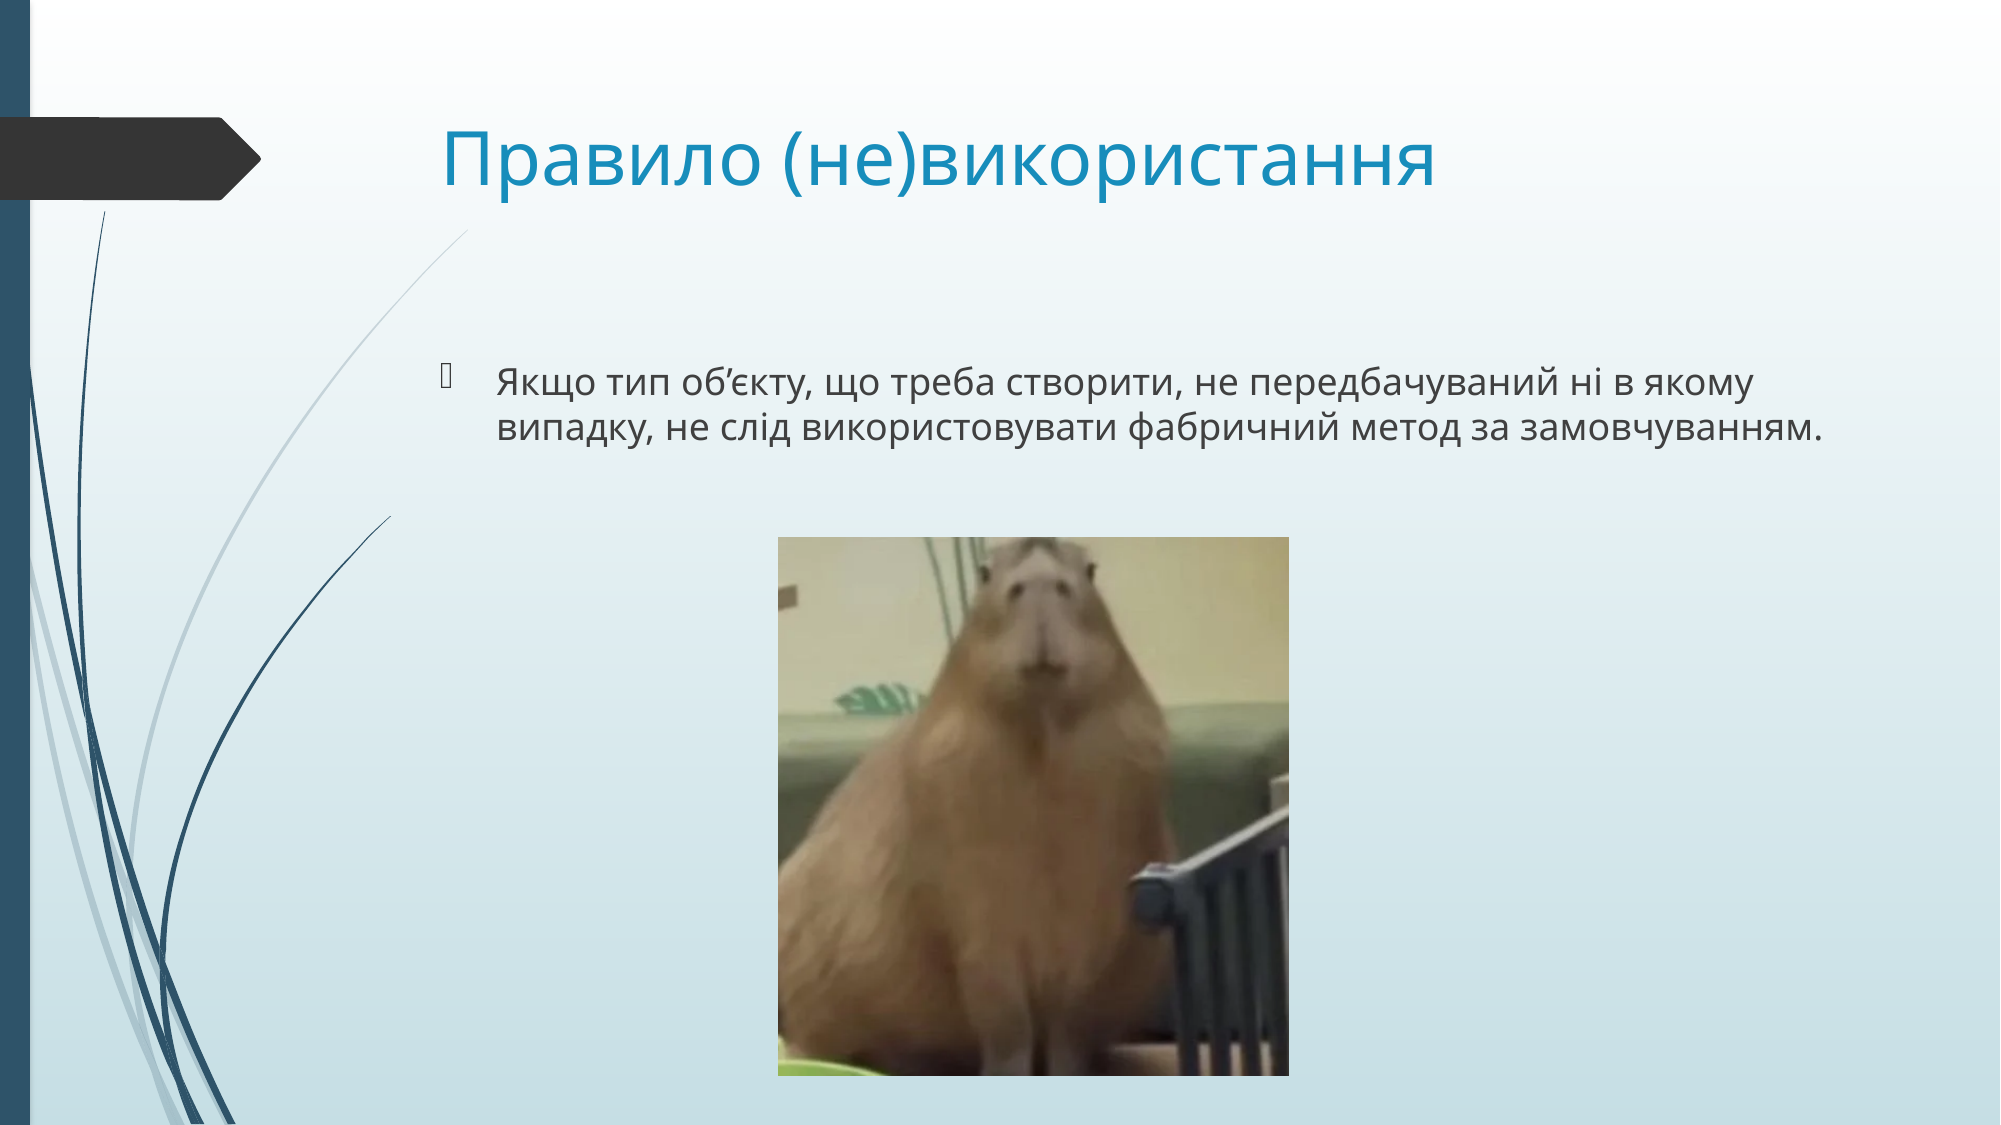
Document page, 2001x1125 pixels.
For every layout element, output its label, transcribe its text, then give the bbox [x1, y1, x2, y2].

title Правило (не)використання [425, 102, 1888, 313]
list Якщо тип об’єкту, що треба створити, не передбачуваний ні в якому випадку, не слід використовувати фабричний метод за замовчуванням. [424, 350, 1888, 970]
picture [778, 536, 1289, 1076]
